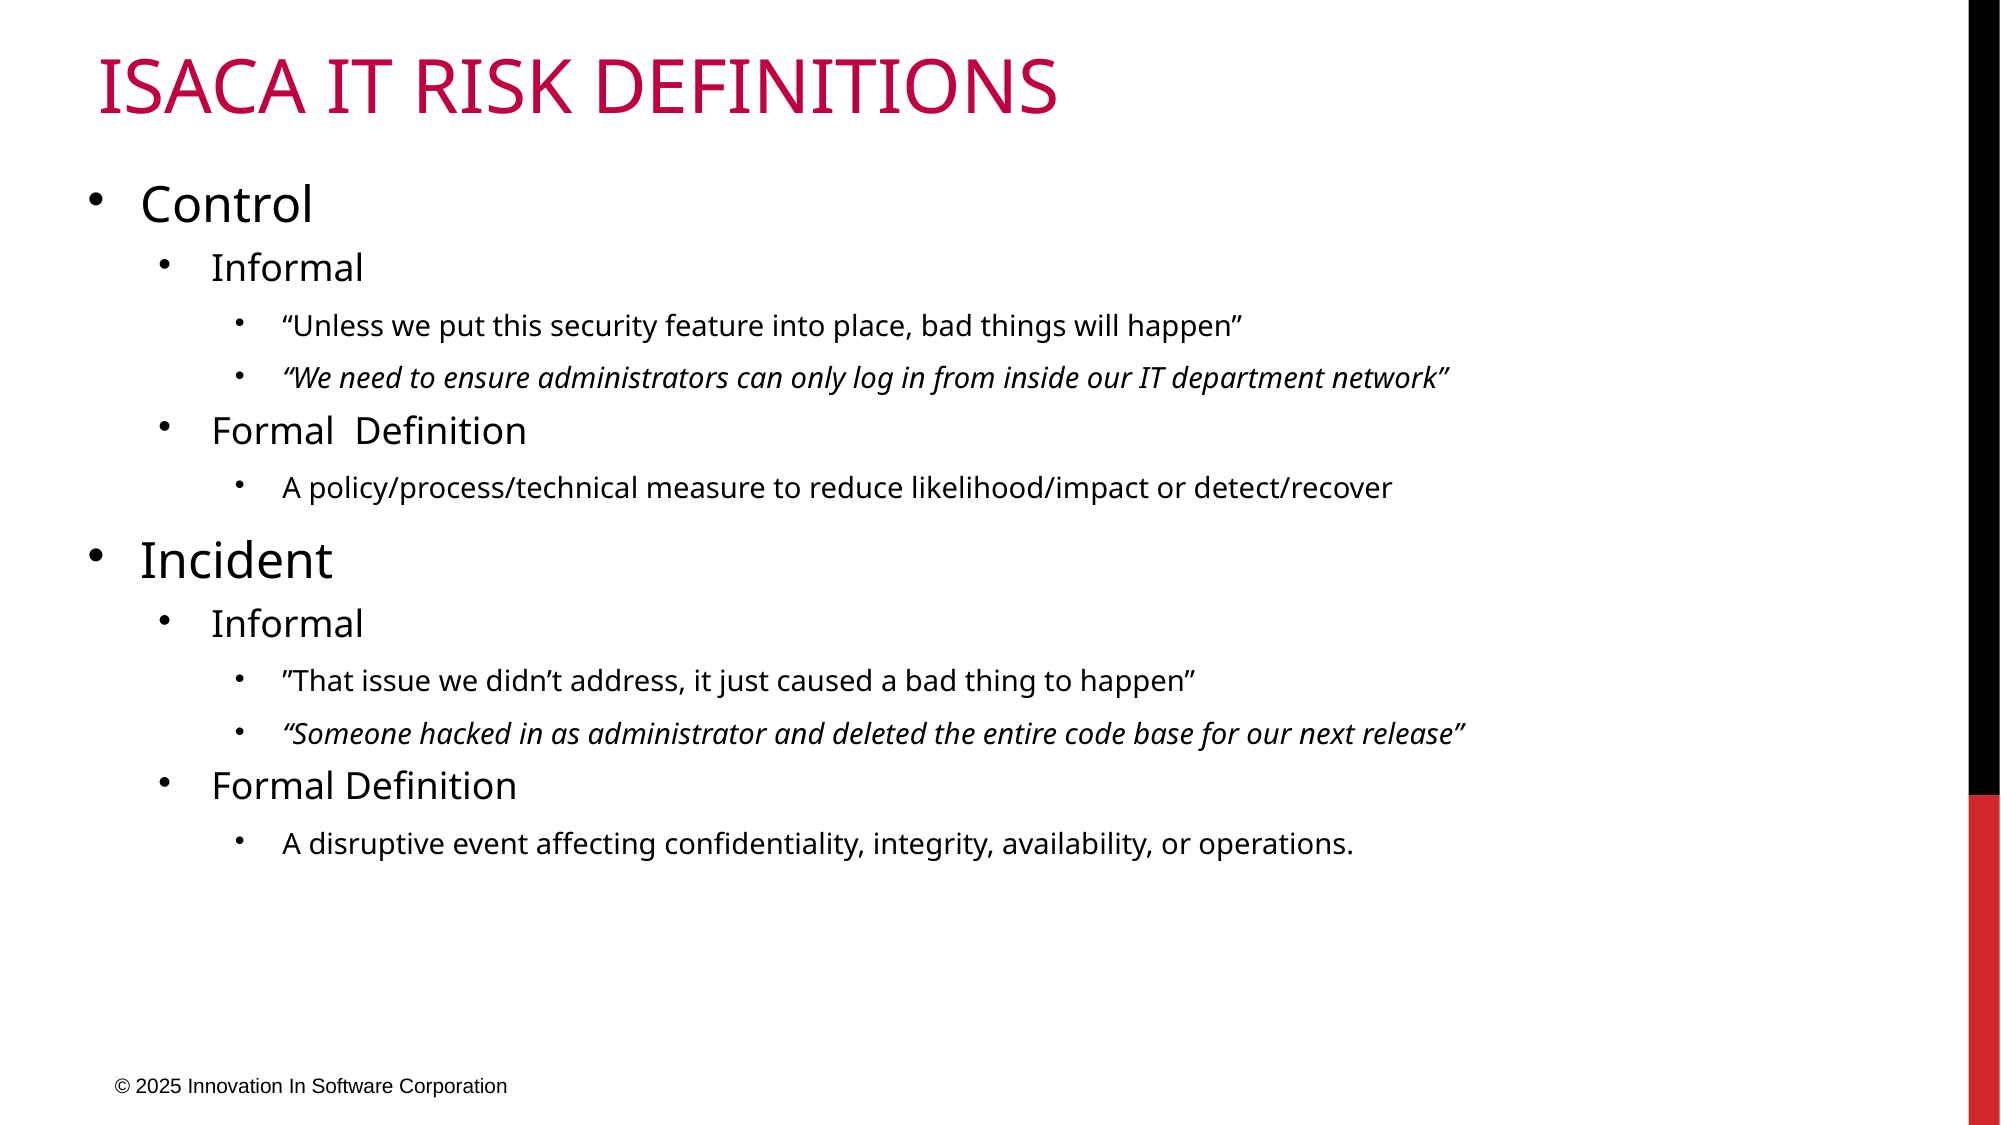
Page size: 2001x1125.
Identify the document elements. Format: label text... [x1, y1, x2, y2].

footer © 2025 Innovation In Software Corporation [99, 1065, 850, 1112]
list Control Informal “Unless we put this security feature into place, bad things will happen” “We need to ensure administrators can only log in from inside our IT department network” Formal Definition A policy/process/technical measure to reduce likelihood/impact or detect/recover Incident Informal ”That issue we didn’t address, it just caused a bad thing to happen” “Someone hacked in as administrator and deleted the entire code base for our next release” Formal Definition A disruptive event affecting confidentiality, integrity, availability, or operations. [69, 172, 1814, 990]
title ISACA IT Risk Definitions [98, 23, 1413, 143]
